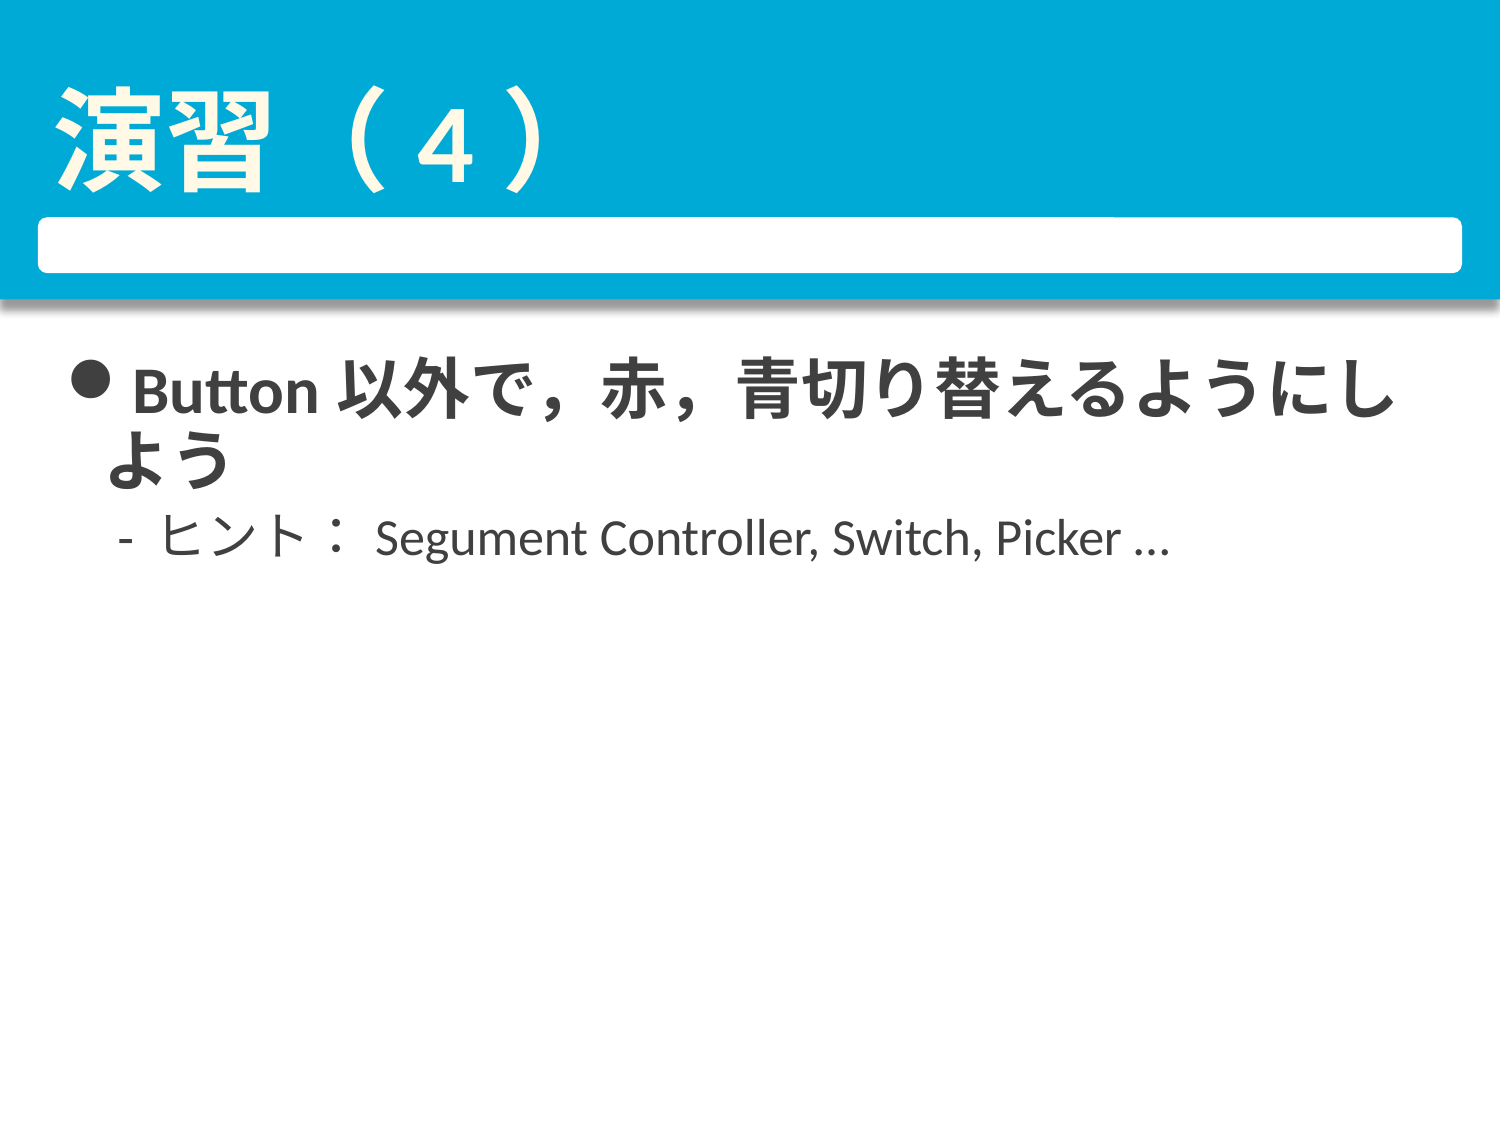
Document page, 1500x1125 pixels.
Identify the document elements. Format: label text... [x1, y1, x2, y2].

list Button以外で，赤，青切り替えるようにしよう ヒント：Segument Controller, Switch, Picker … [50, 348, 1450, 1025]
title 演習（4） [37, 58, 1463, 235]
